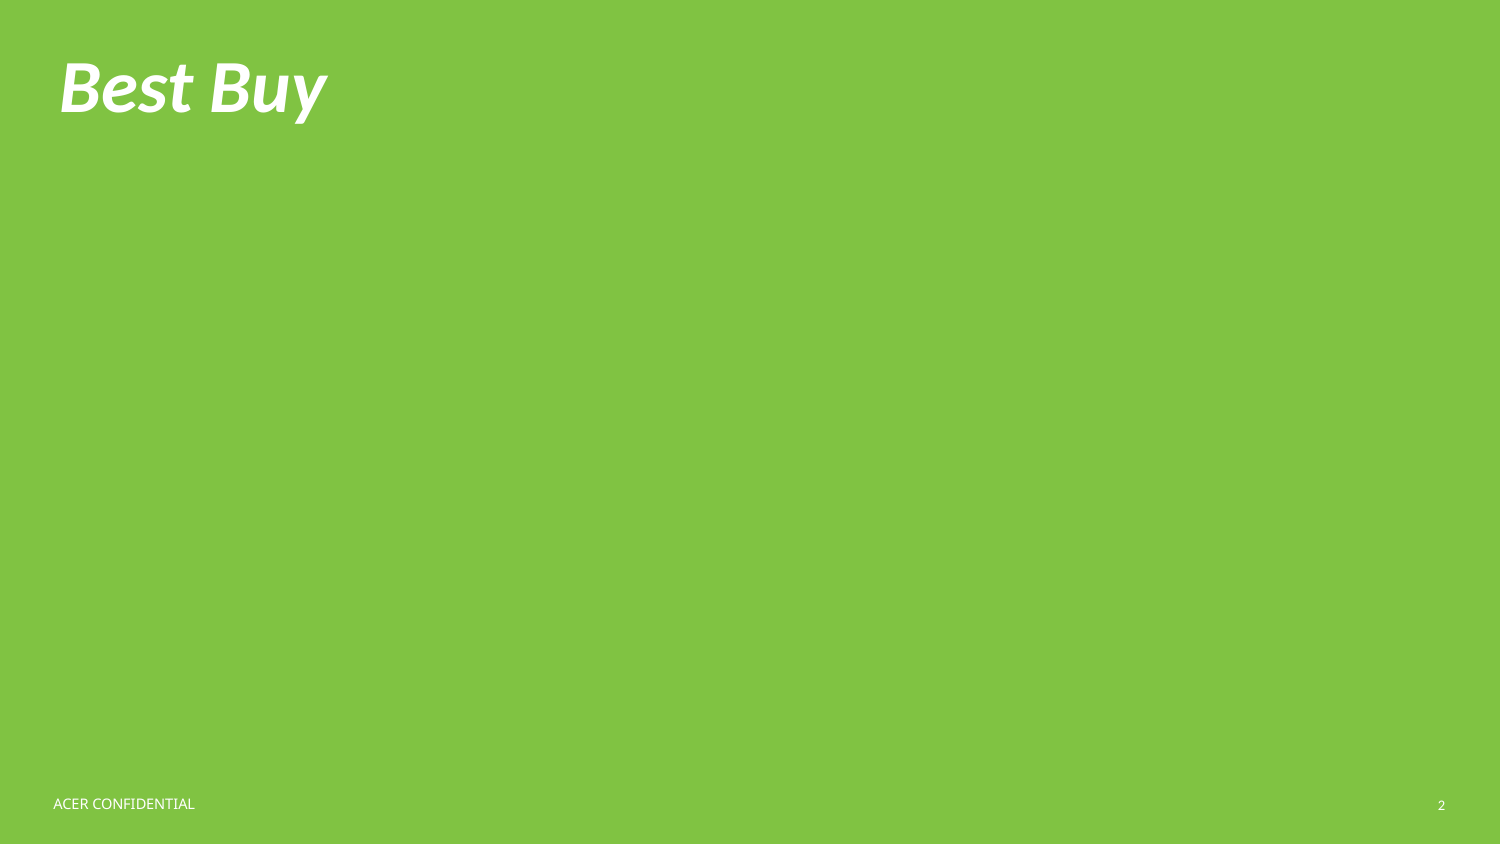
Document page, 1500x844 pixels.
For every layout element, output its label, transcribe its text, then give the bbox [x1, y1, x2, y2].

title Best Buy [59, 46, 1443, 127]
slide_number 2 [1392, 791, 1453, 814]
